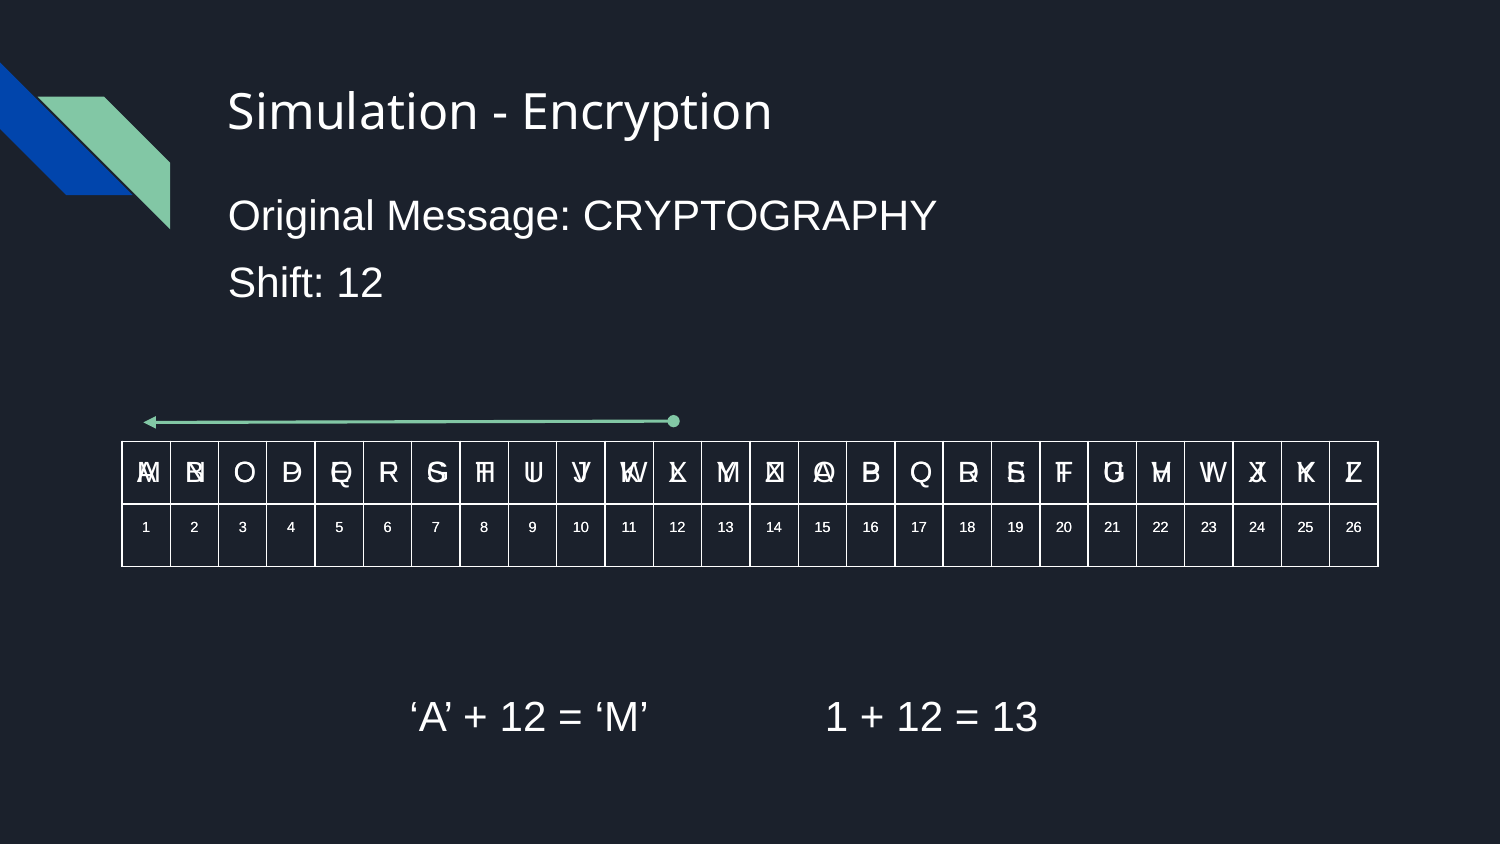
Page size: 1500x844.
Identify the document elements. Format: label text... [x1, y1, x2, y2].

table_header E [992, 442, 1039, 503]
table_header C [896, 442, 943, 503]
table_header F [1041, 442, 1087, 503]
table_cell 22 [1137, 505, 1184, 566]
table_header D [944, 442, 991, 503]
table_cell 12 [654, 505, 701, 566]
table_cell 17 [896, 505, 943, 566]
title Simulation - Encryption [212, 64, 1368, 165]
table_header H [1137, 442, 1184, 503]
table_cell 3 [219, 505, 266, 566]
table_cell 15 [799, 505, 846, 566]
table_cell 26 [1330, 505, 1377, 566]
table_header A [799, 442, 846, 503]
table_cell 23 [1185, 505, 1232, 566]
table_cell 19 [992, 505, 1039, 566]
table_header Y [702, 442, 749, 503]
table_cell 2 [171, 505, 218, 566]
table_header L [1330, 442, 1377, 503]
table_cell 25 [1282, 505, 1329, 566]
table_header R [364, 442, 411, 503]
list 1 + 12 = 13 [809, 677, 1106, 759]
list Original Message: CRYPTOGRAPHY Shift: 12 [212, 165, 1368, 322]
table_cell 1 [123, 505, 170, 566]
table_cell 10 [557, 505, 604, 566]
table_cell 7 [412, 505, 459, 566]
table_header W [606, 442, 653, 503]
table_cell 16 [847, 505, 894, 566]
table_header S [412, 442, 459, 503]
table_header X [654, 442, 701, 503]
table_header I [1185, 442, 1232, 503]
table_header Q [316, 442, 363, 503]
table_header K [1282, 442, 1329, 503]
table_cell 4 [267, 505, 314, 566]
table_cell 14 [751, 505, 798, 566]
table_cell 21 [1089, 505, 1136, 566]
table_header B [847, 442, 894, 503]
table_header M [123, 442, 170, 503]
table_cell 5 [316, 505, 363, 566]
table_cell 8 [461, 505, 508, 566]
table_cell 9 [509, 505, 556, 566]
table_cell 6 [364, 505, 411, 566]
table_header T [461, 442, 508, 503]
table_header O [219, 442, 266, 503]
table_cell 20 [1041, 505, 1087, 566]
table_cell 18 [944, 505, 991, 566]
table_cell 13 [702, 505, 749, 566]
table_header G [1089, 442, 1136, 503]
table_header N [171, 442, 218, 503]
table_header J [1234, 442, 1281, 503]
table_header Z [751, 442, 798, 503]
table_header P [267, 442, 314, 503]
table_cell 11 [606, 505, 653, 566]
table_header U [509, 442, 556, 503]
table_cell 24 [1234, 505, 1281, 566]
list ‘A’ + 12 = ‘M’ [394, 677, 691, 759]
table_header V [557, 442, 604, 503]
